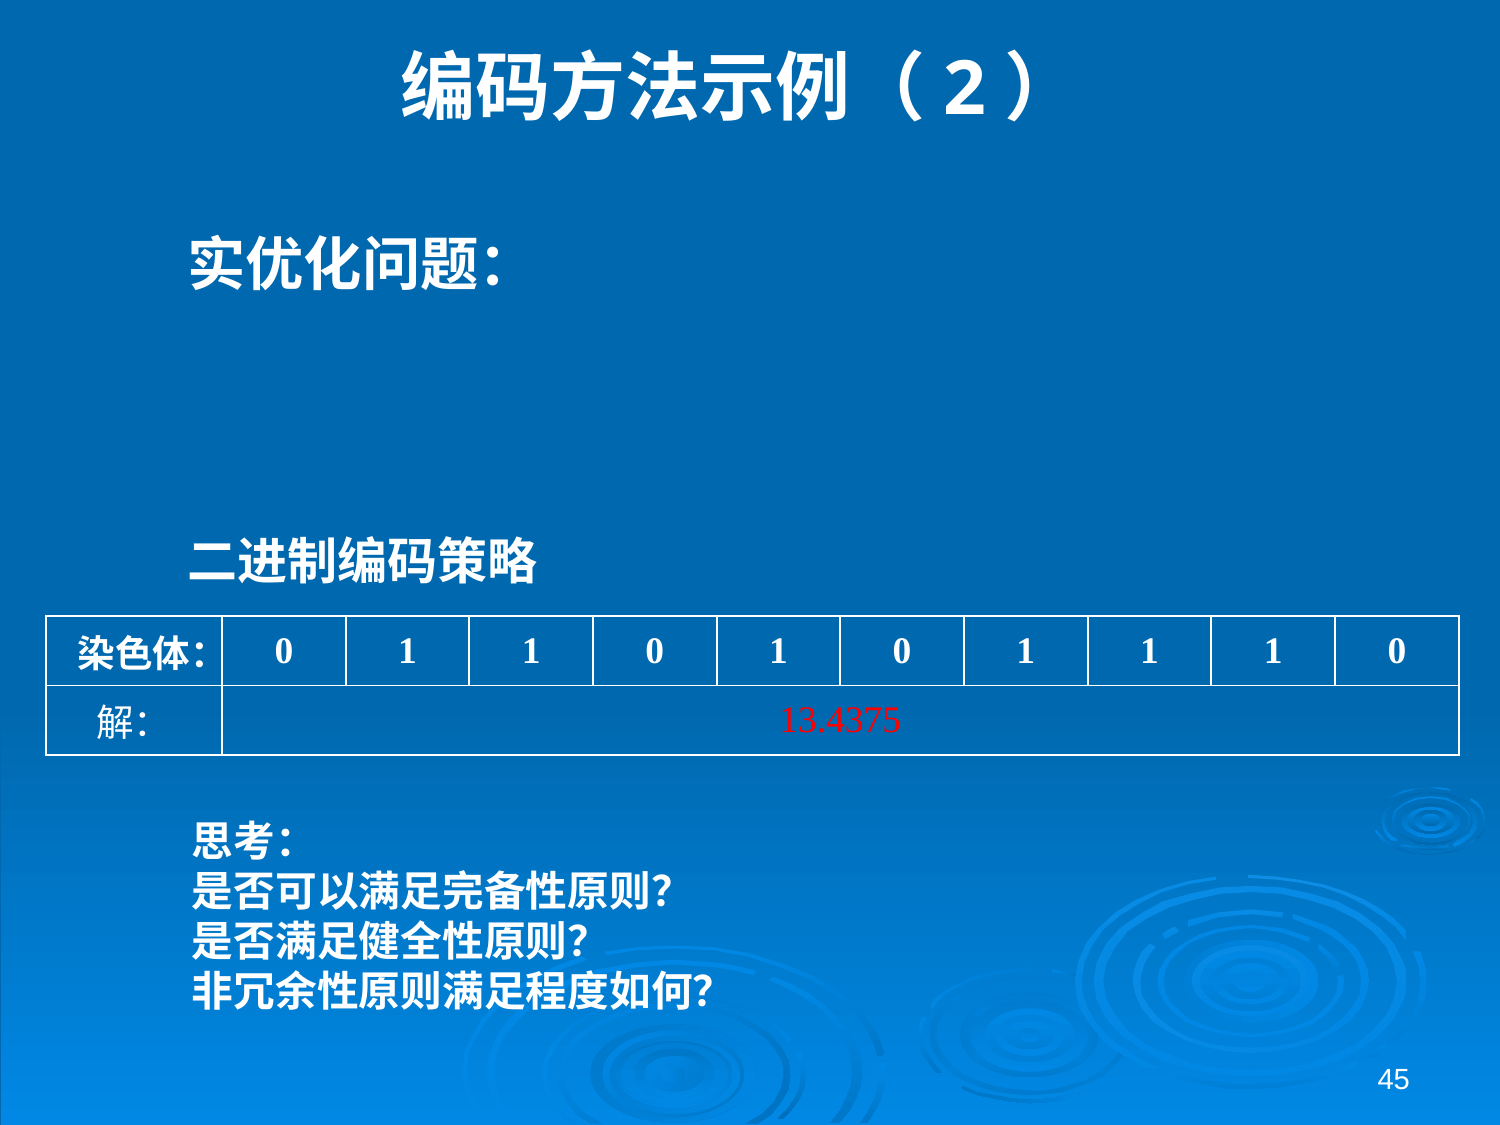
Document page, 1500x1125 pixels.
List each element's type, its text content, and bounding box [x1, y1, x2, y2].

slide_number 45 [1074, 1024, 1426, 1103]
text_box 思考： 是否可以满足完备性原则？ 是否满足健全性原则？ 非冗余性原则满足程度如何？ [177, 807, 1323, 1023]
title 编码方法示例（2） [33, 30, 1448, 138]
